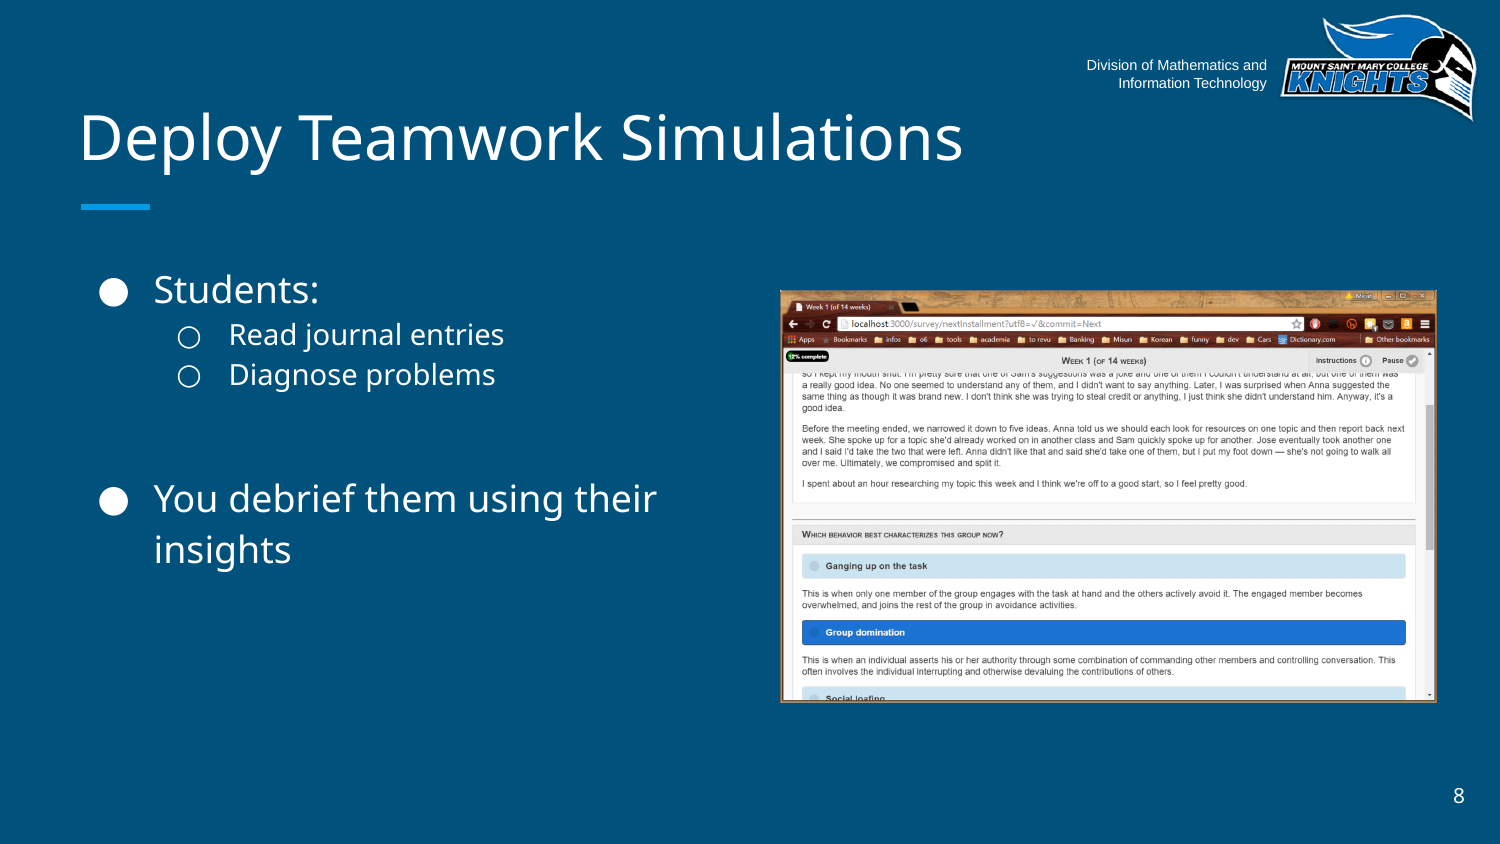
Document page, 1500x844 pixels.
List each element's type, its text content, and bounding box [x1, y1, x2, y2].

list Students: Read journal entries Diagnose problems You debrief them using their insights [63, 244, 720, 750]
slide_number 8 [1389, 764, 1480, 830]
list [779, 290, 1437, 703]
picture [1285, 15, 1478, 122]
title Deploy Teamwork Simulations [63, 75, 1437, 188]
